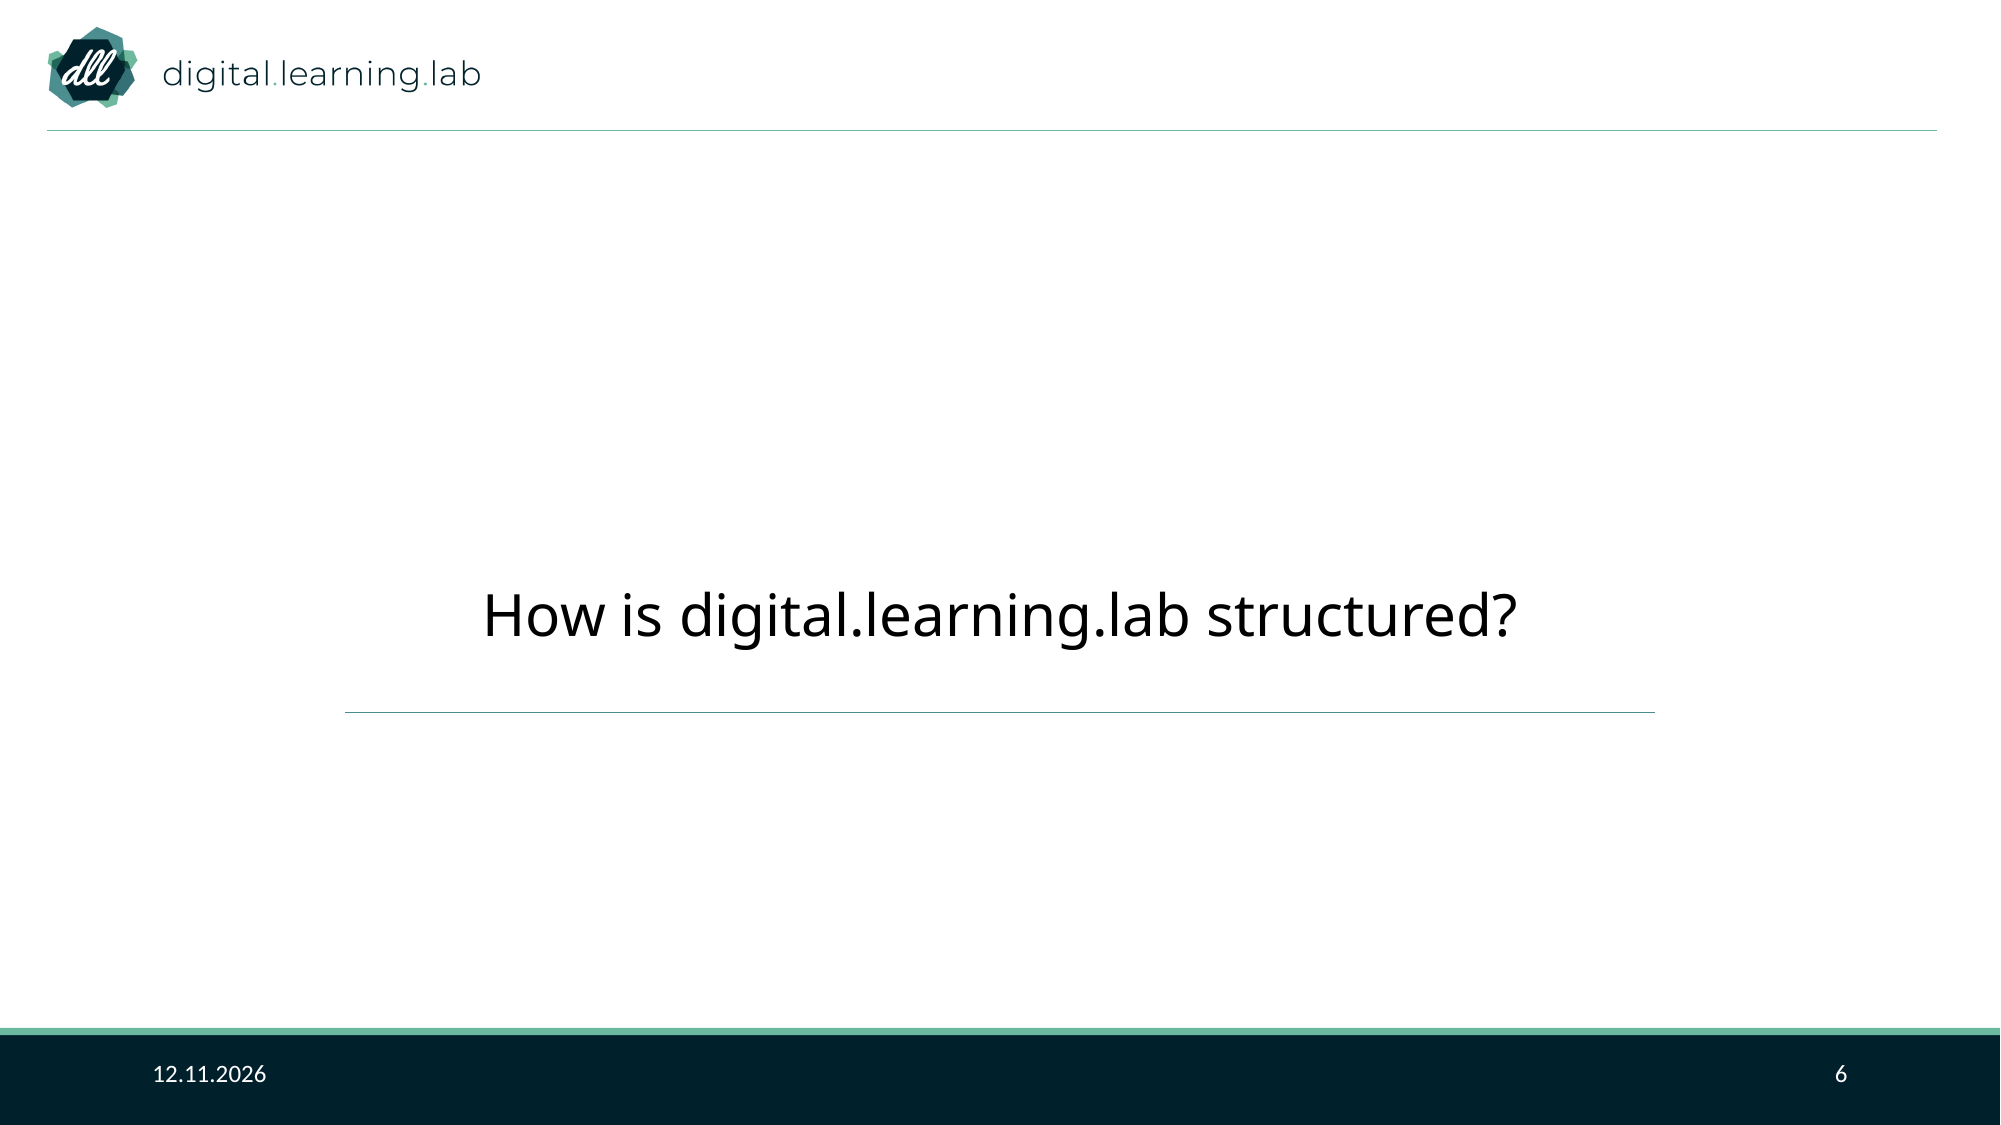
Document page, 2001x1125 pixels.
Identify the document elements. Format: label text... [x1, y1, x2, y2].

slide_number 6 [1412, 1042, 1863, 1103]
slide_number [137, 1042, 588, 1103]
picture [47, 26, 480, 108]
list How is digital.learning.lab structured? [0, 578, 2000, 671]
